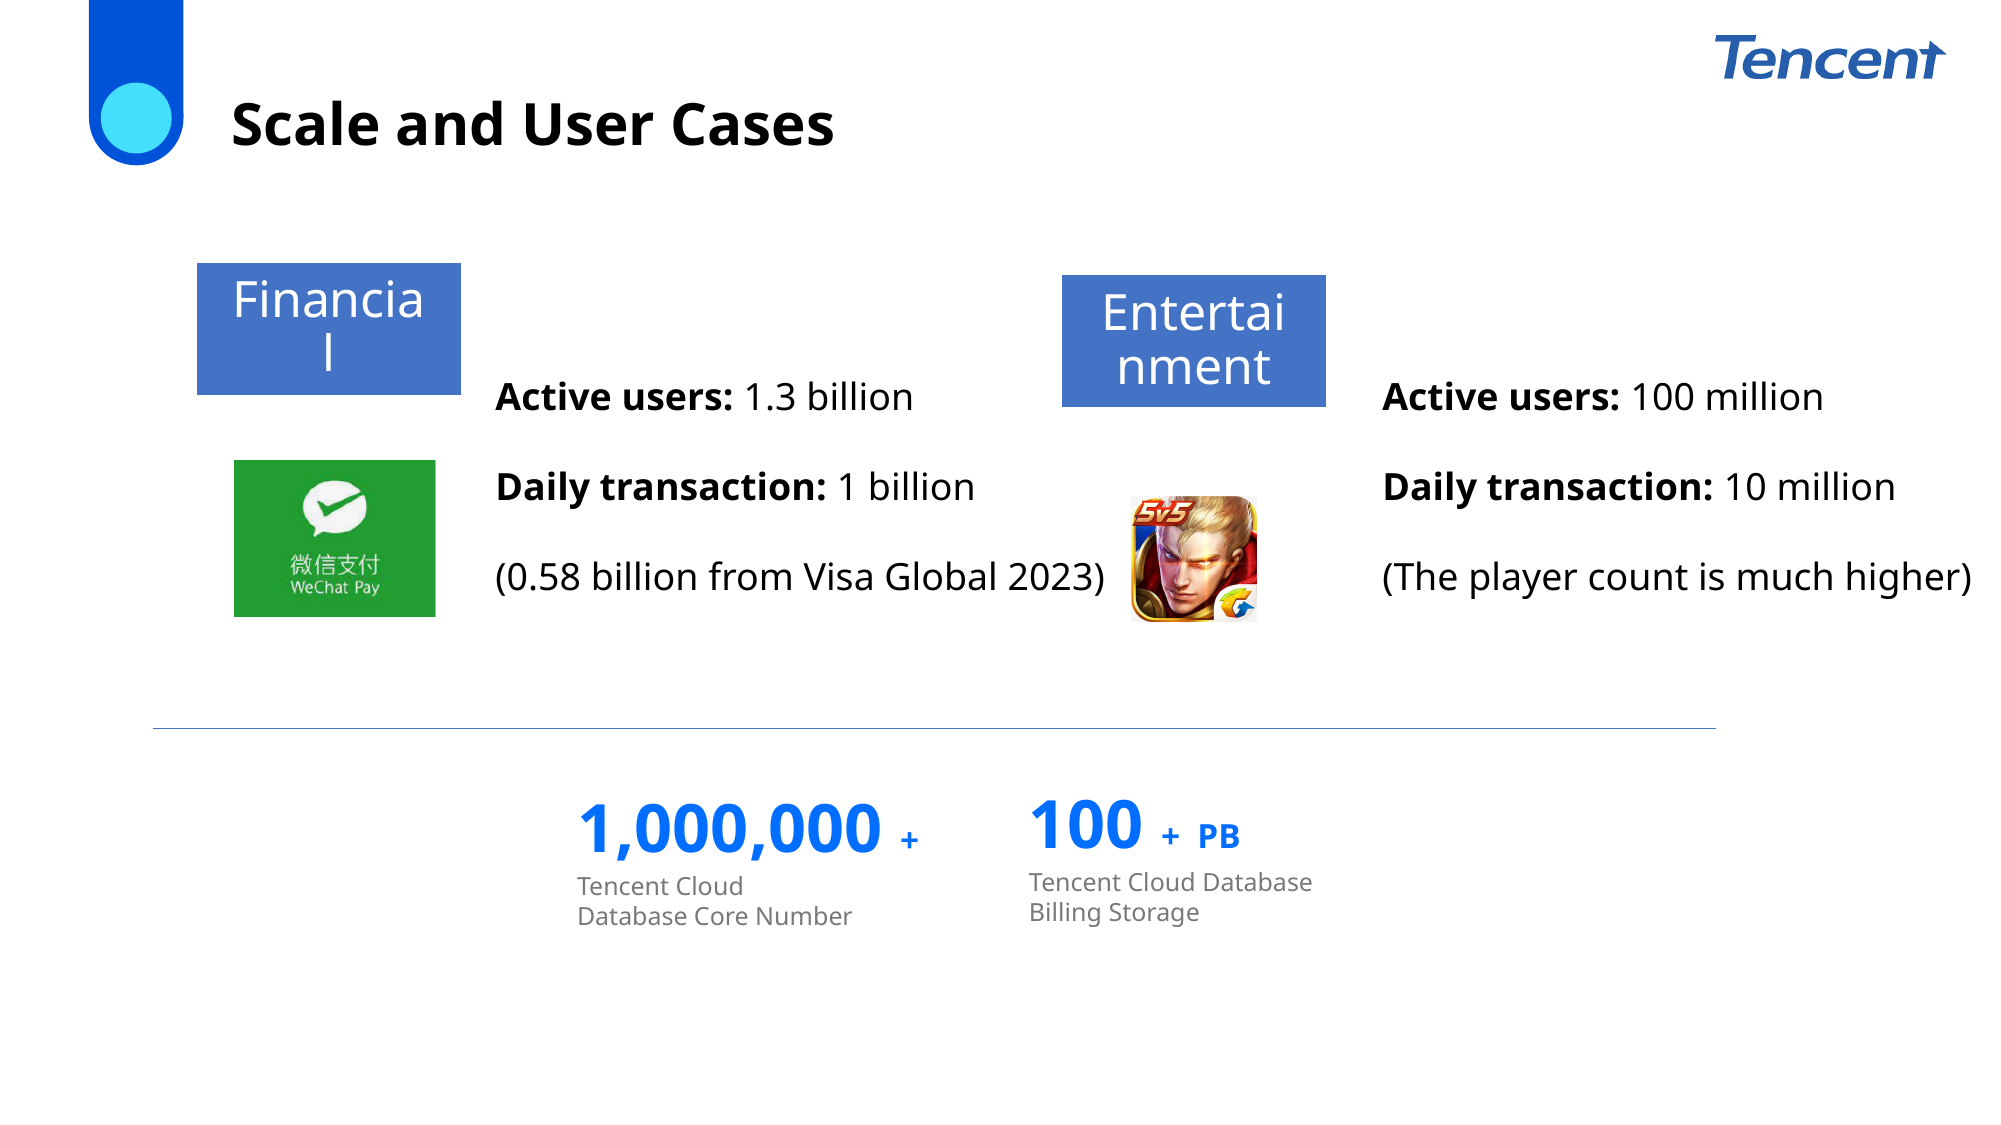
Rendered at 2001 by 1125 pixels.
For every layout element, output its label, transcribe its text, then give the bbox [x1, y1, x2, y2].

text_box Scale and User Cases [216, 79, 851, 165]
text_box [88, 0, 184, 166]
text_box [198, 263, 460, 394]
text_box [1063, 275, 1325, 407]
picture [233, 460, 436, 617]
text_box Active users: 100 million Daily transaction: 10 million (The player count is much higher) [1367, 366, 1988, 606]
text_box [562, 778, 935, 940]
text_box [1014, 774, 1384, 935]
text_box Active users: 1.3 billion Daily transaction: 1 billion (0.58 billion from Visa Global 2023) [480, 366, 1121, 606]
picture [1130, 495, 1257, 622]
picture [1715, 35, 1947, 79]
